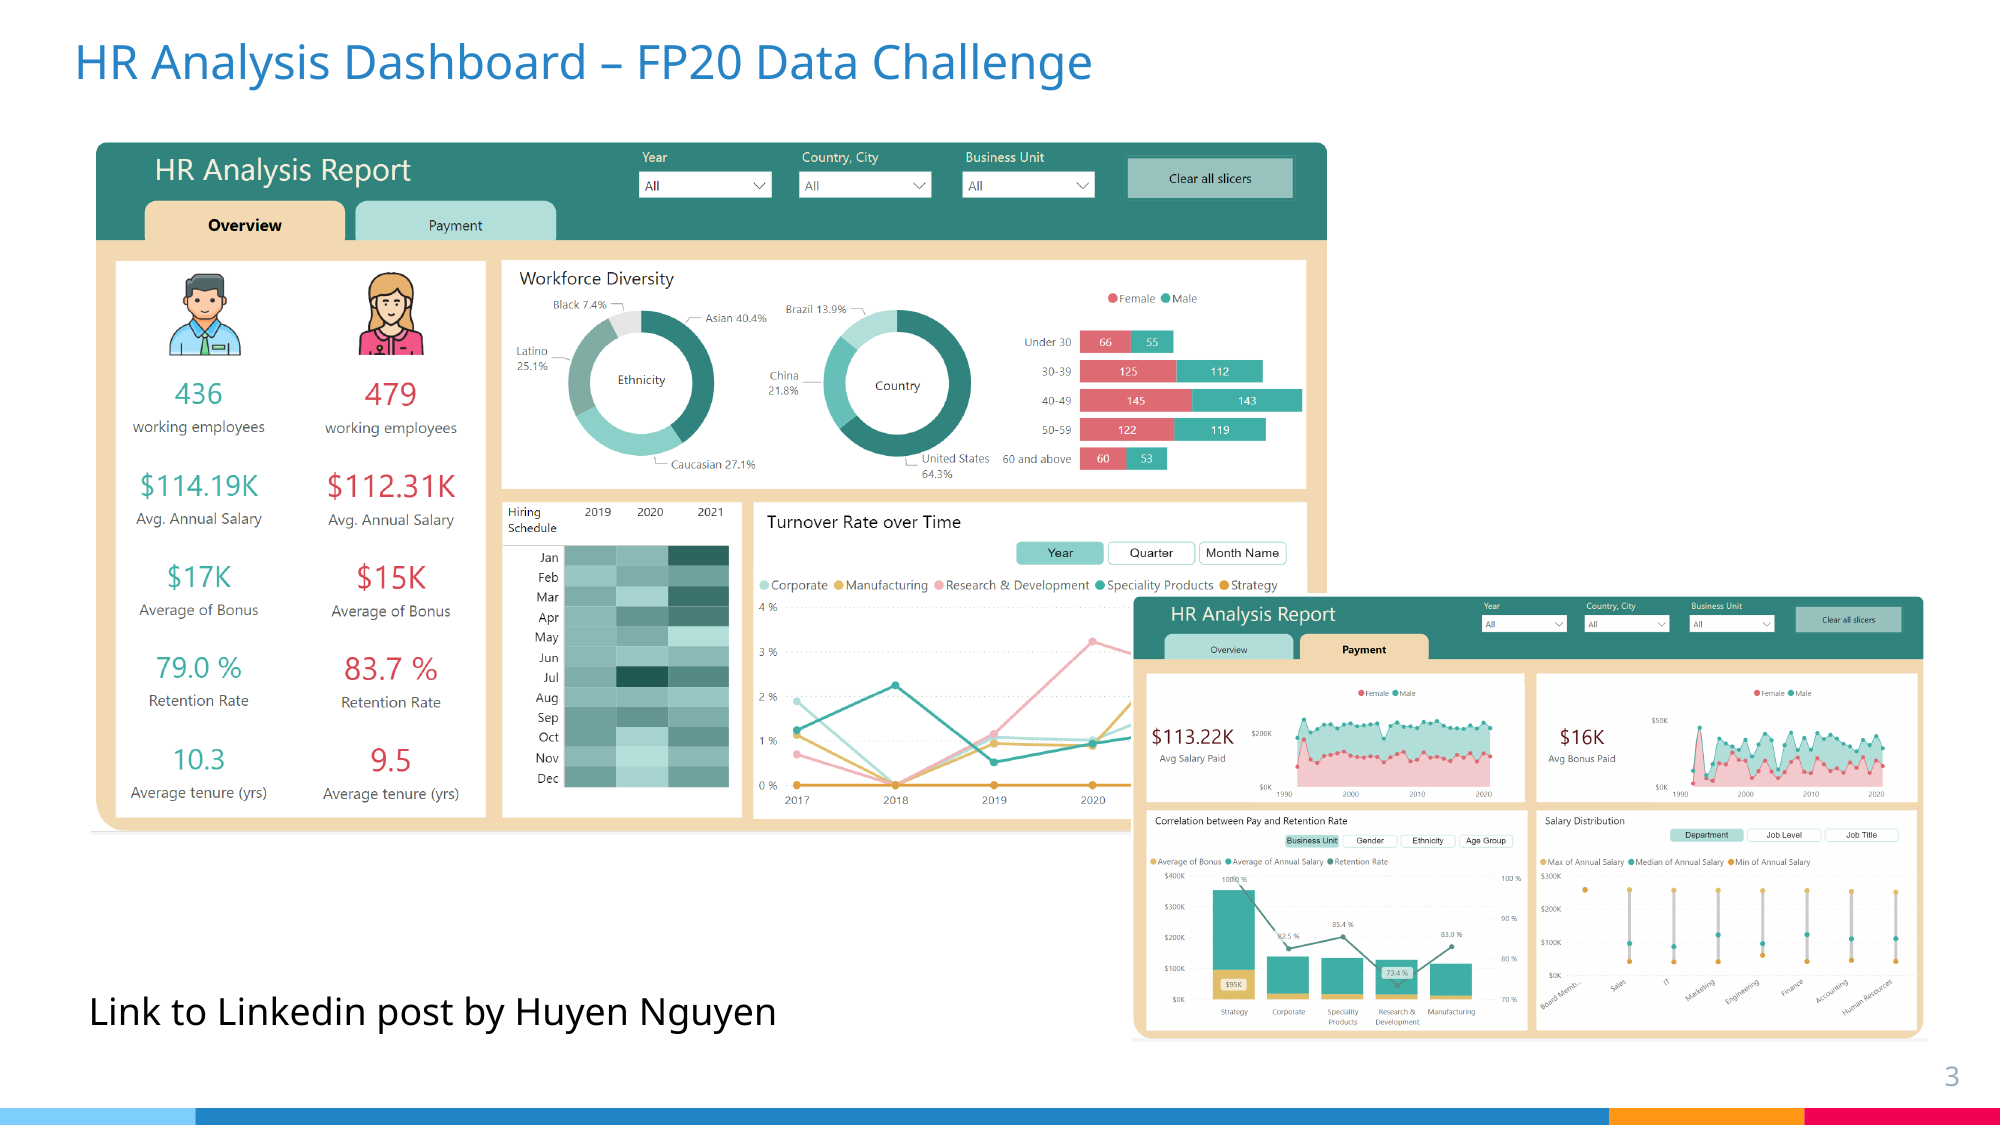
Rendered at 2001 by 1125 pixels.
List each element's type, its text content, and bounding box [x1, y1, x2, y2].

title HR Analysis Dashboard – FP20 Data Challenge [59, 16, 1975, 104]
slide_number 3 [1854, 1043, 1975, 1113]
picture [91, 137, 1927, 1042]
text_box Link to Linkedin post by Huyen Nguyen [73, 935, 1127, 1047]
